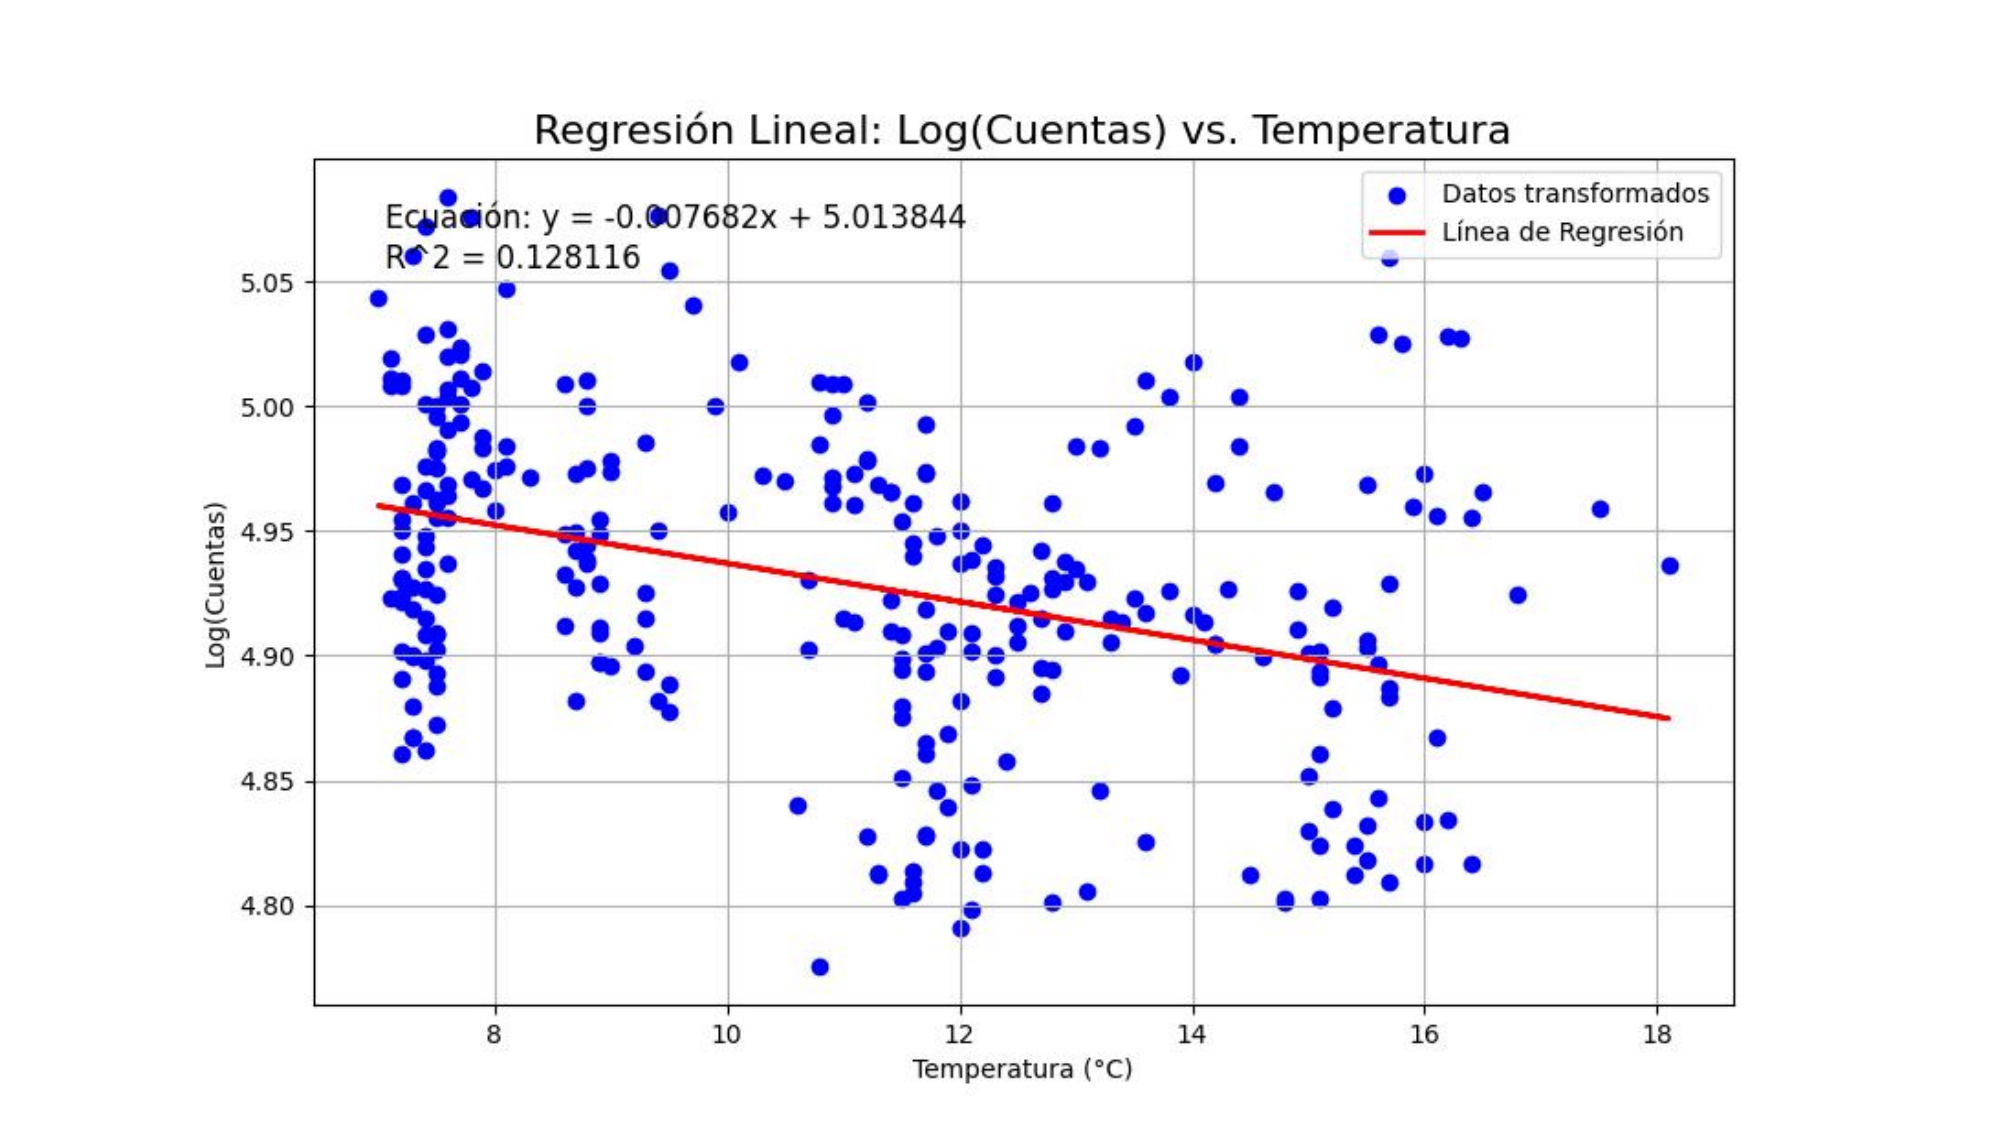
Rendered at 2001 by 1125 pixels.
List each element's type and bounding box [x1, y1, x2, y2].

list [85, 27, 1917, 1125]
